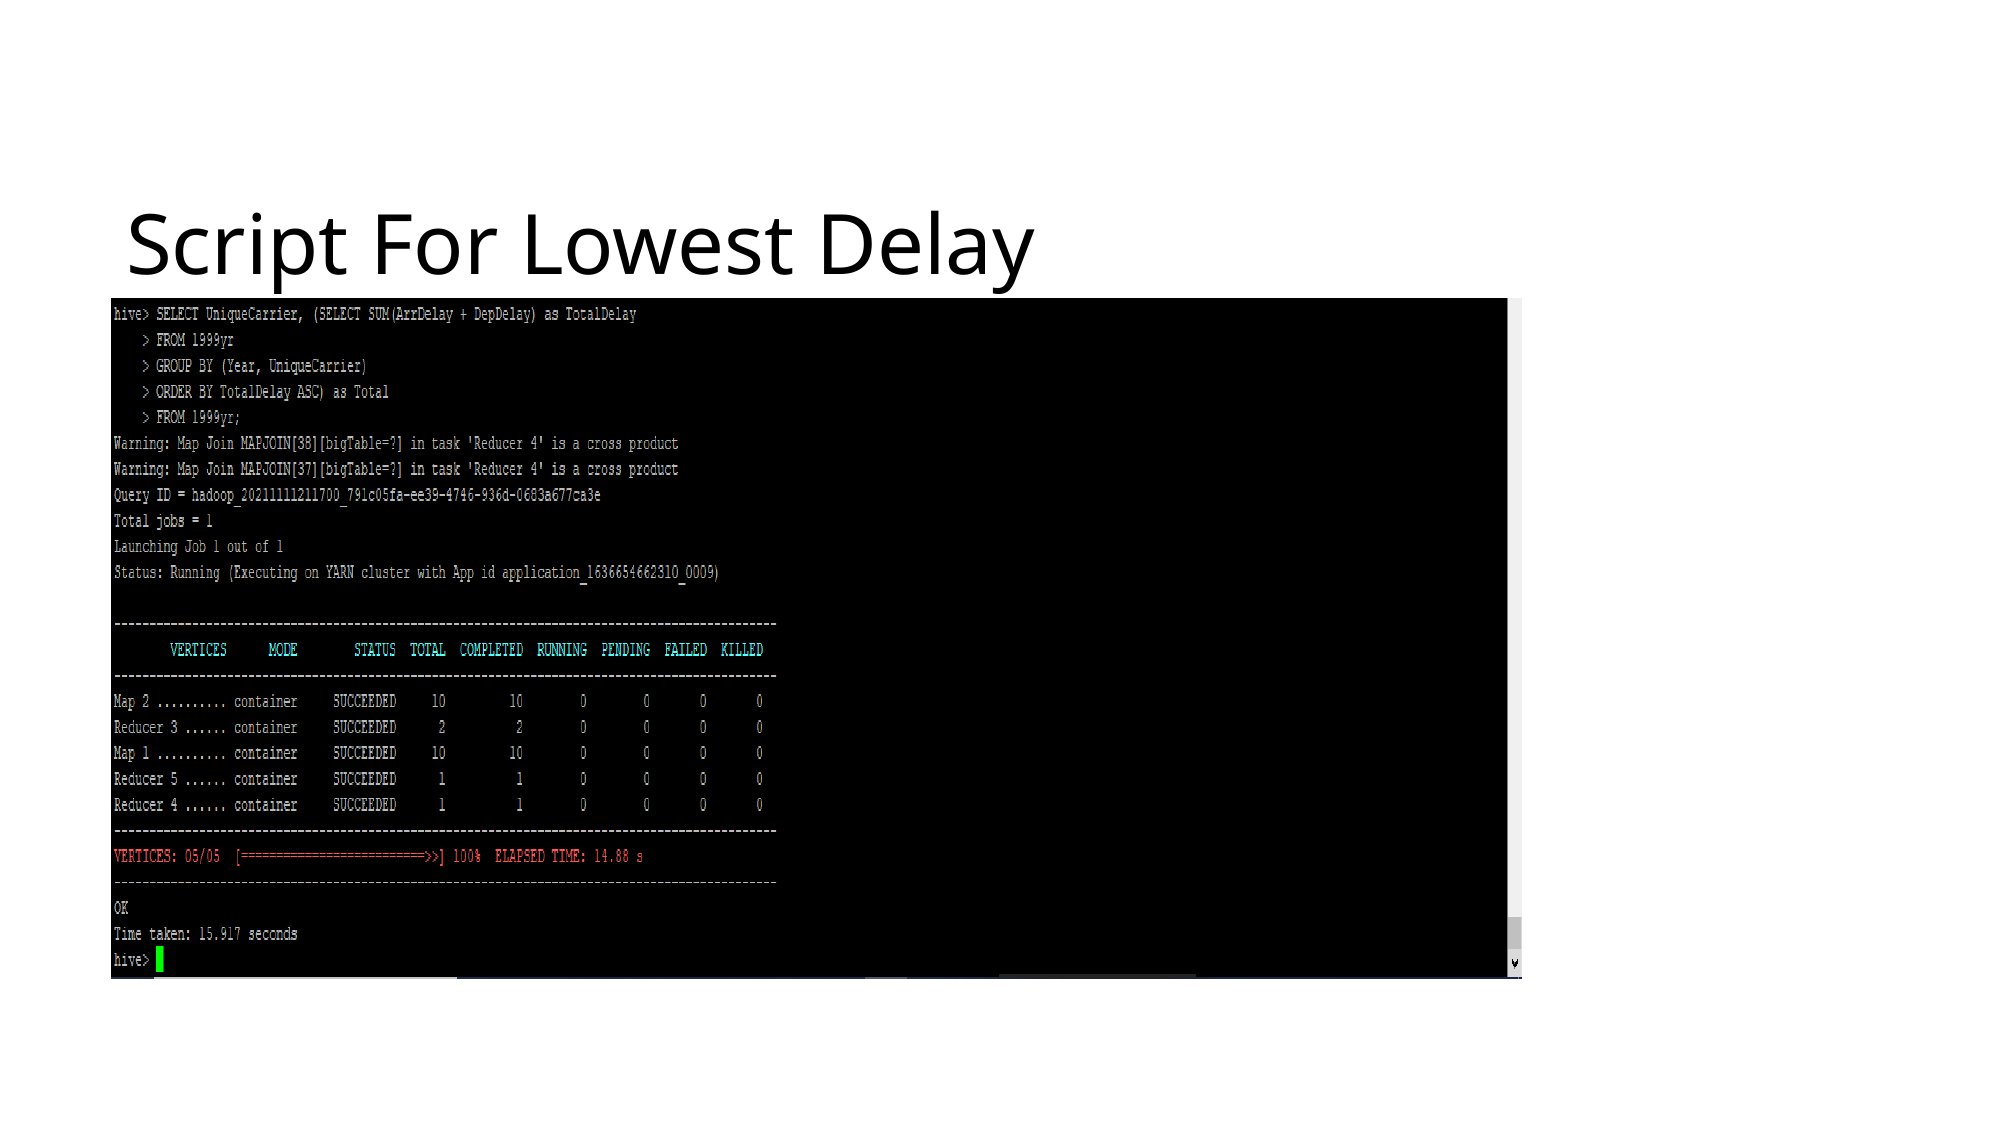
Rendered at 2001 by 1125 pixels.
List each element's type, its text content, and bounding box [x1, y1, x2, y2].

picture [110, 298, 1522, 979]
title Script For Lowest Delay [111, 0, 1522, 298]
